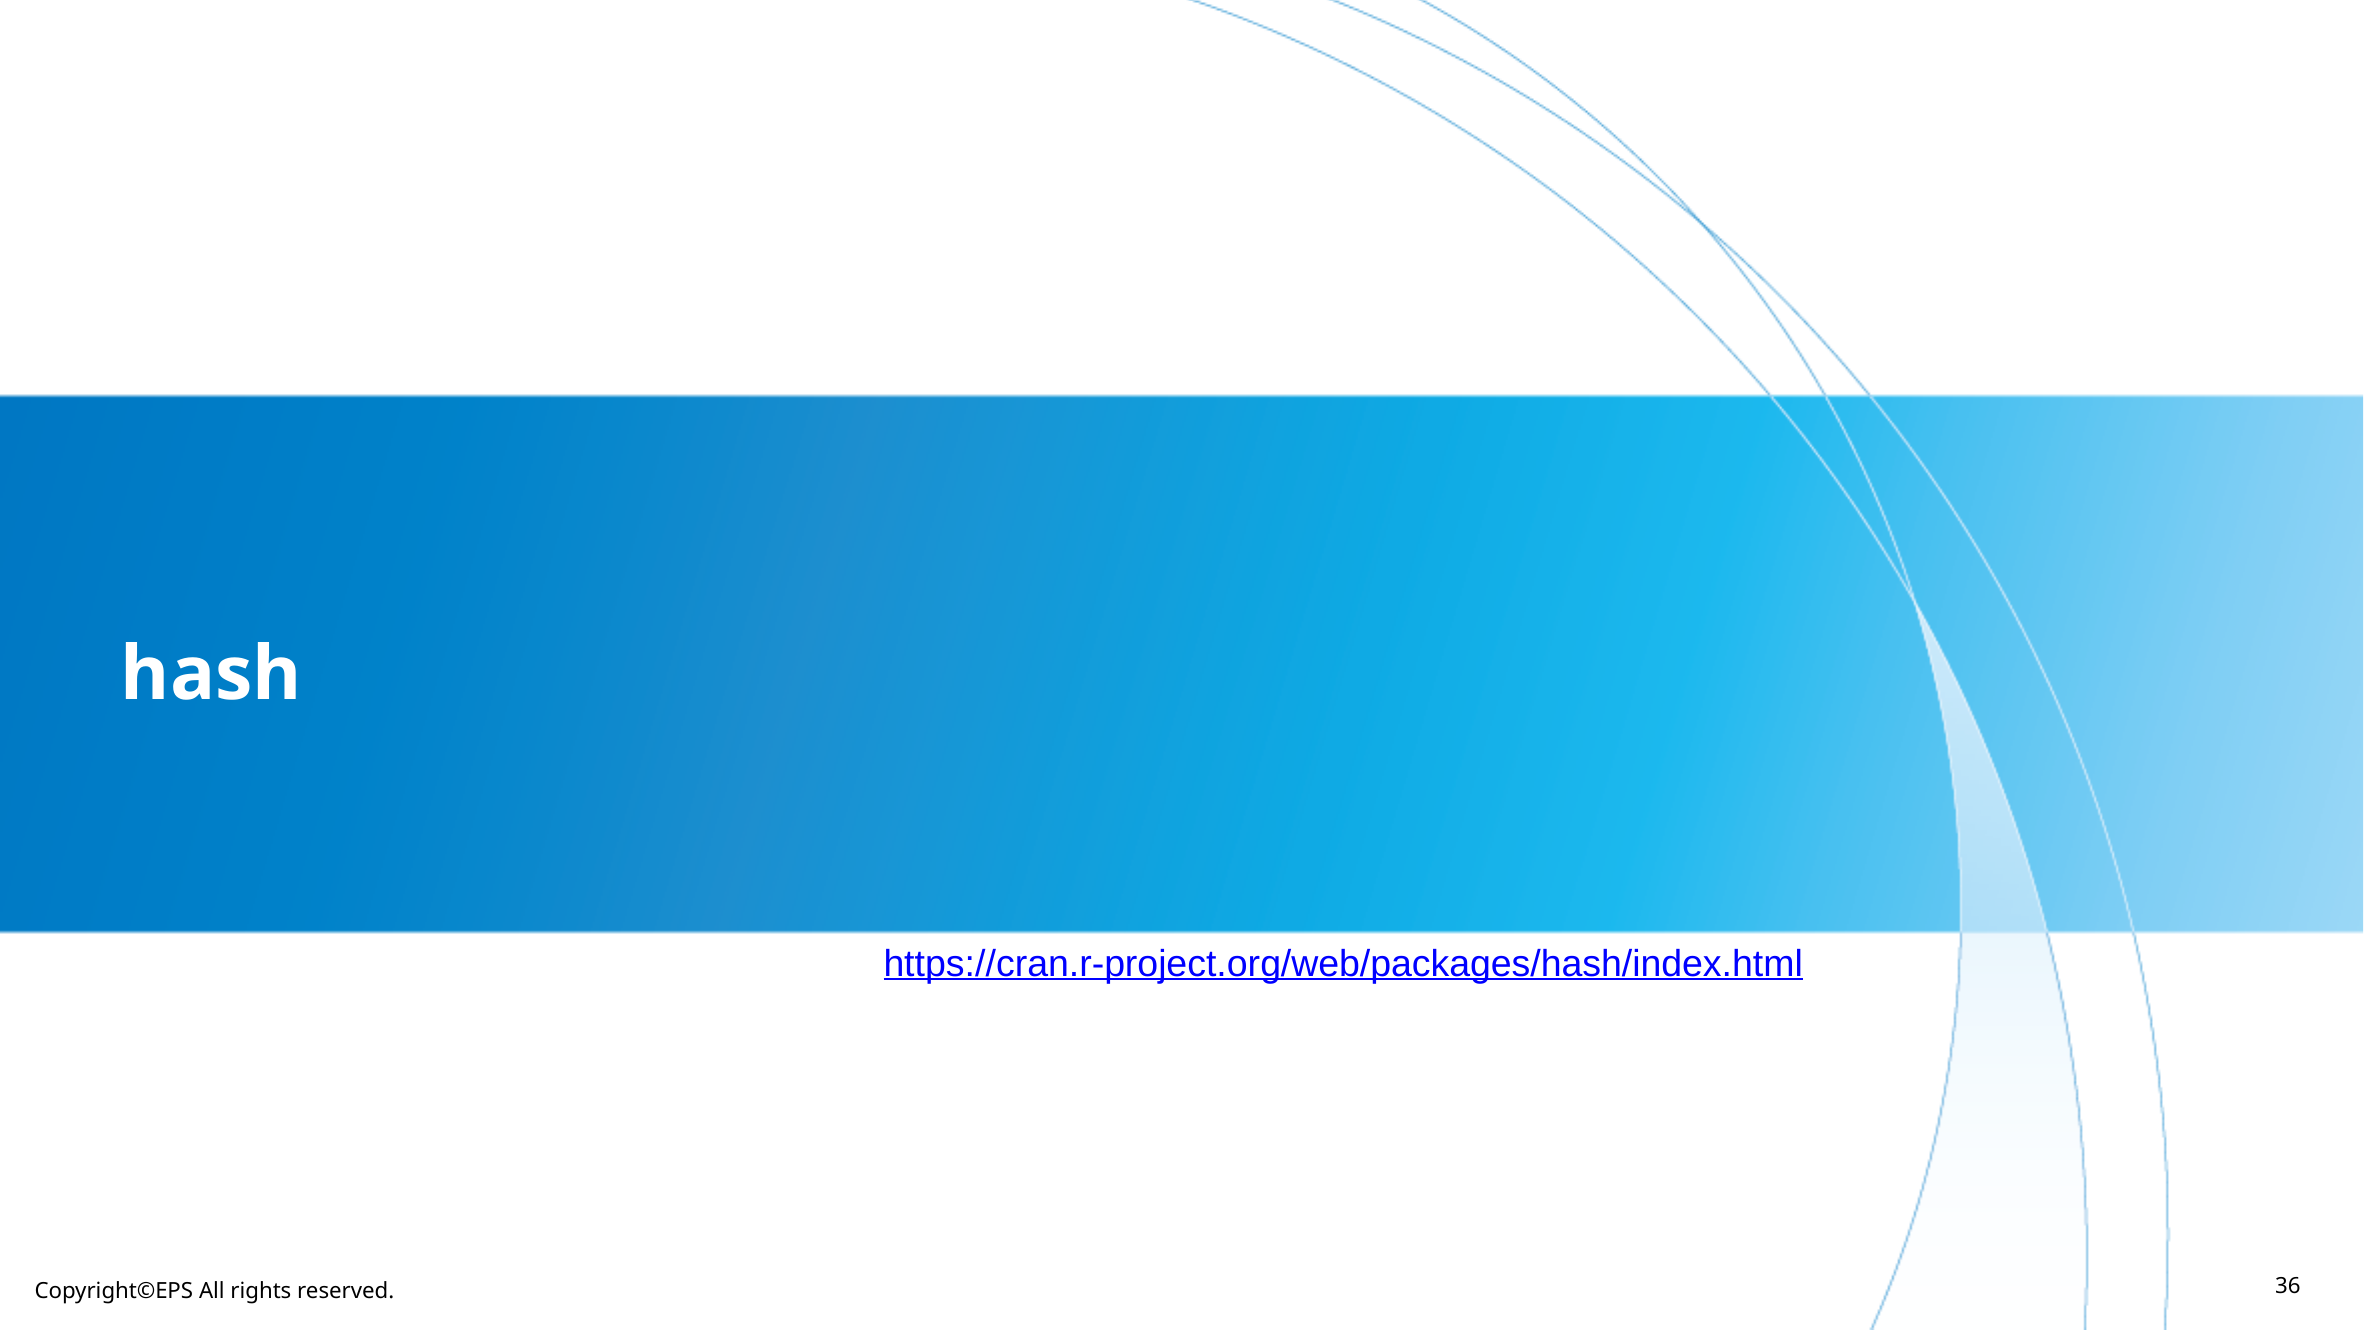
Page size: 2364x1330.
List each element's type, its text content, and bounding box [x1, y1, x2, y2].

slide_number 36 [2115, 1273, 2316, 1300]
text_box https://cran.r-project.org/web/packages/hash/index.html [868, 931, 2052, 991]
picture [0, 0, 2364, 1330]
title hash [118, 619, 2196, 710]
